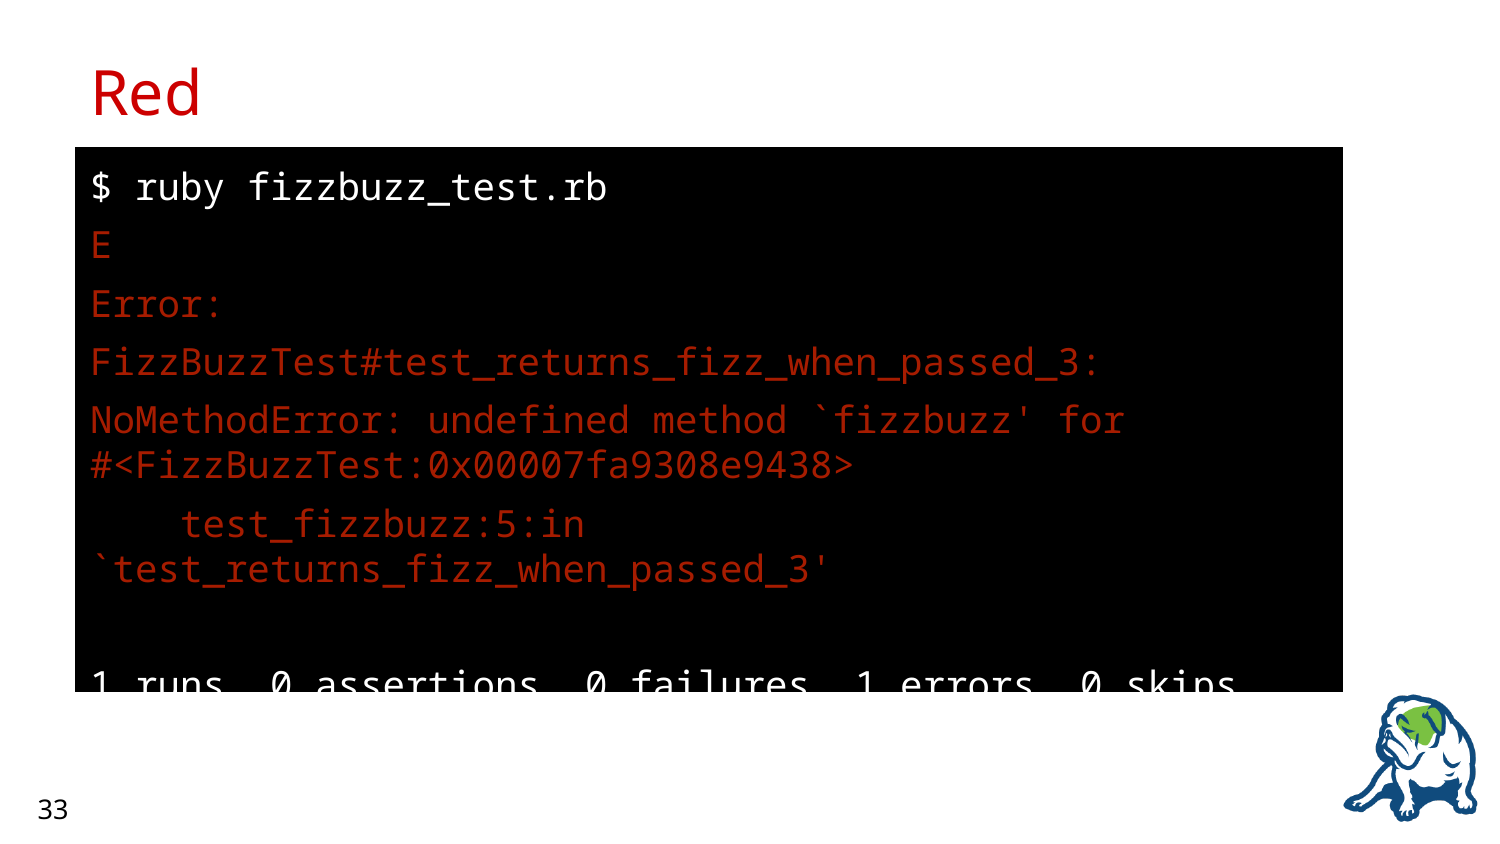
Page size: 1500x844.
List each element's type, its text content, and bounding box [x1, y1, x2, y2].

title Red [75, 33, 1425, 148]
slide_number 33 [22, 795, 113, 825]
picture [1343, 691, 1478, 825]
list $ ruby fizzbuzz_test.rb E Error: FizzBuzzTest#test_returns_fizz_when_passed_3: NoMethodError: undefined method `fizzbuzz' for #<FizzBuzzTest:0x00007fa9308e9438> test_fizzbuzz:5:in `test_returns_fizz_when_passed_3' 1 runs, 0 assertions, 0 failures, 1 errors, 0 skips [75, 148, 1343, 692]
